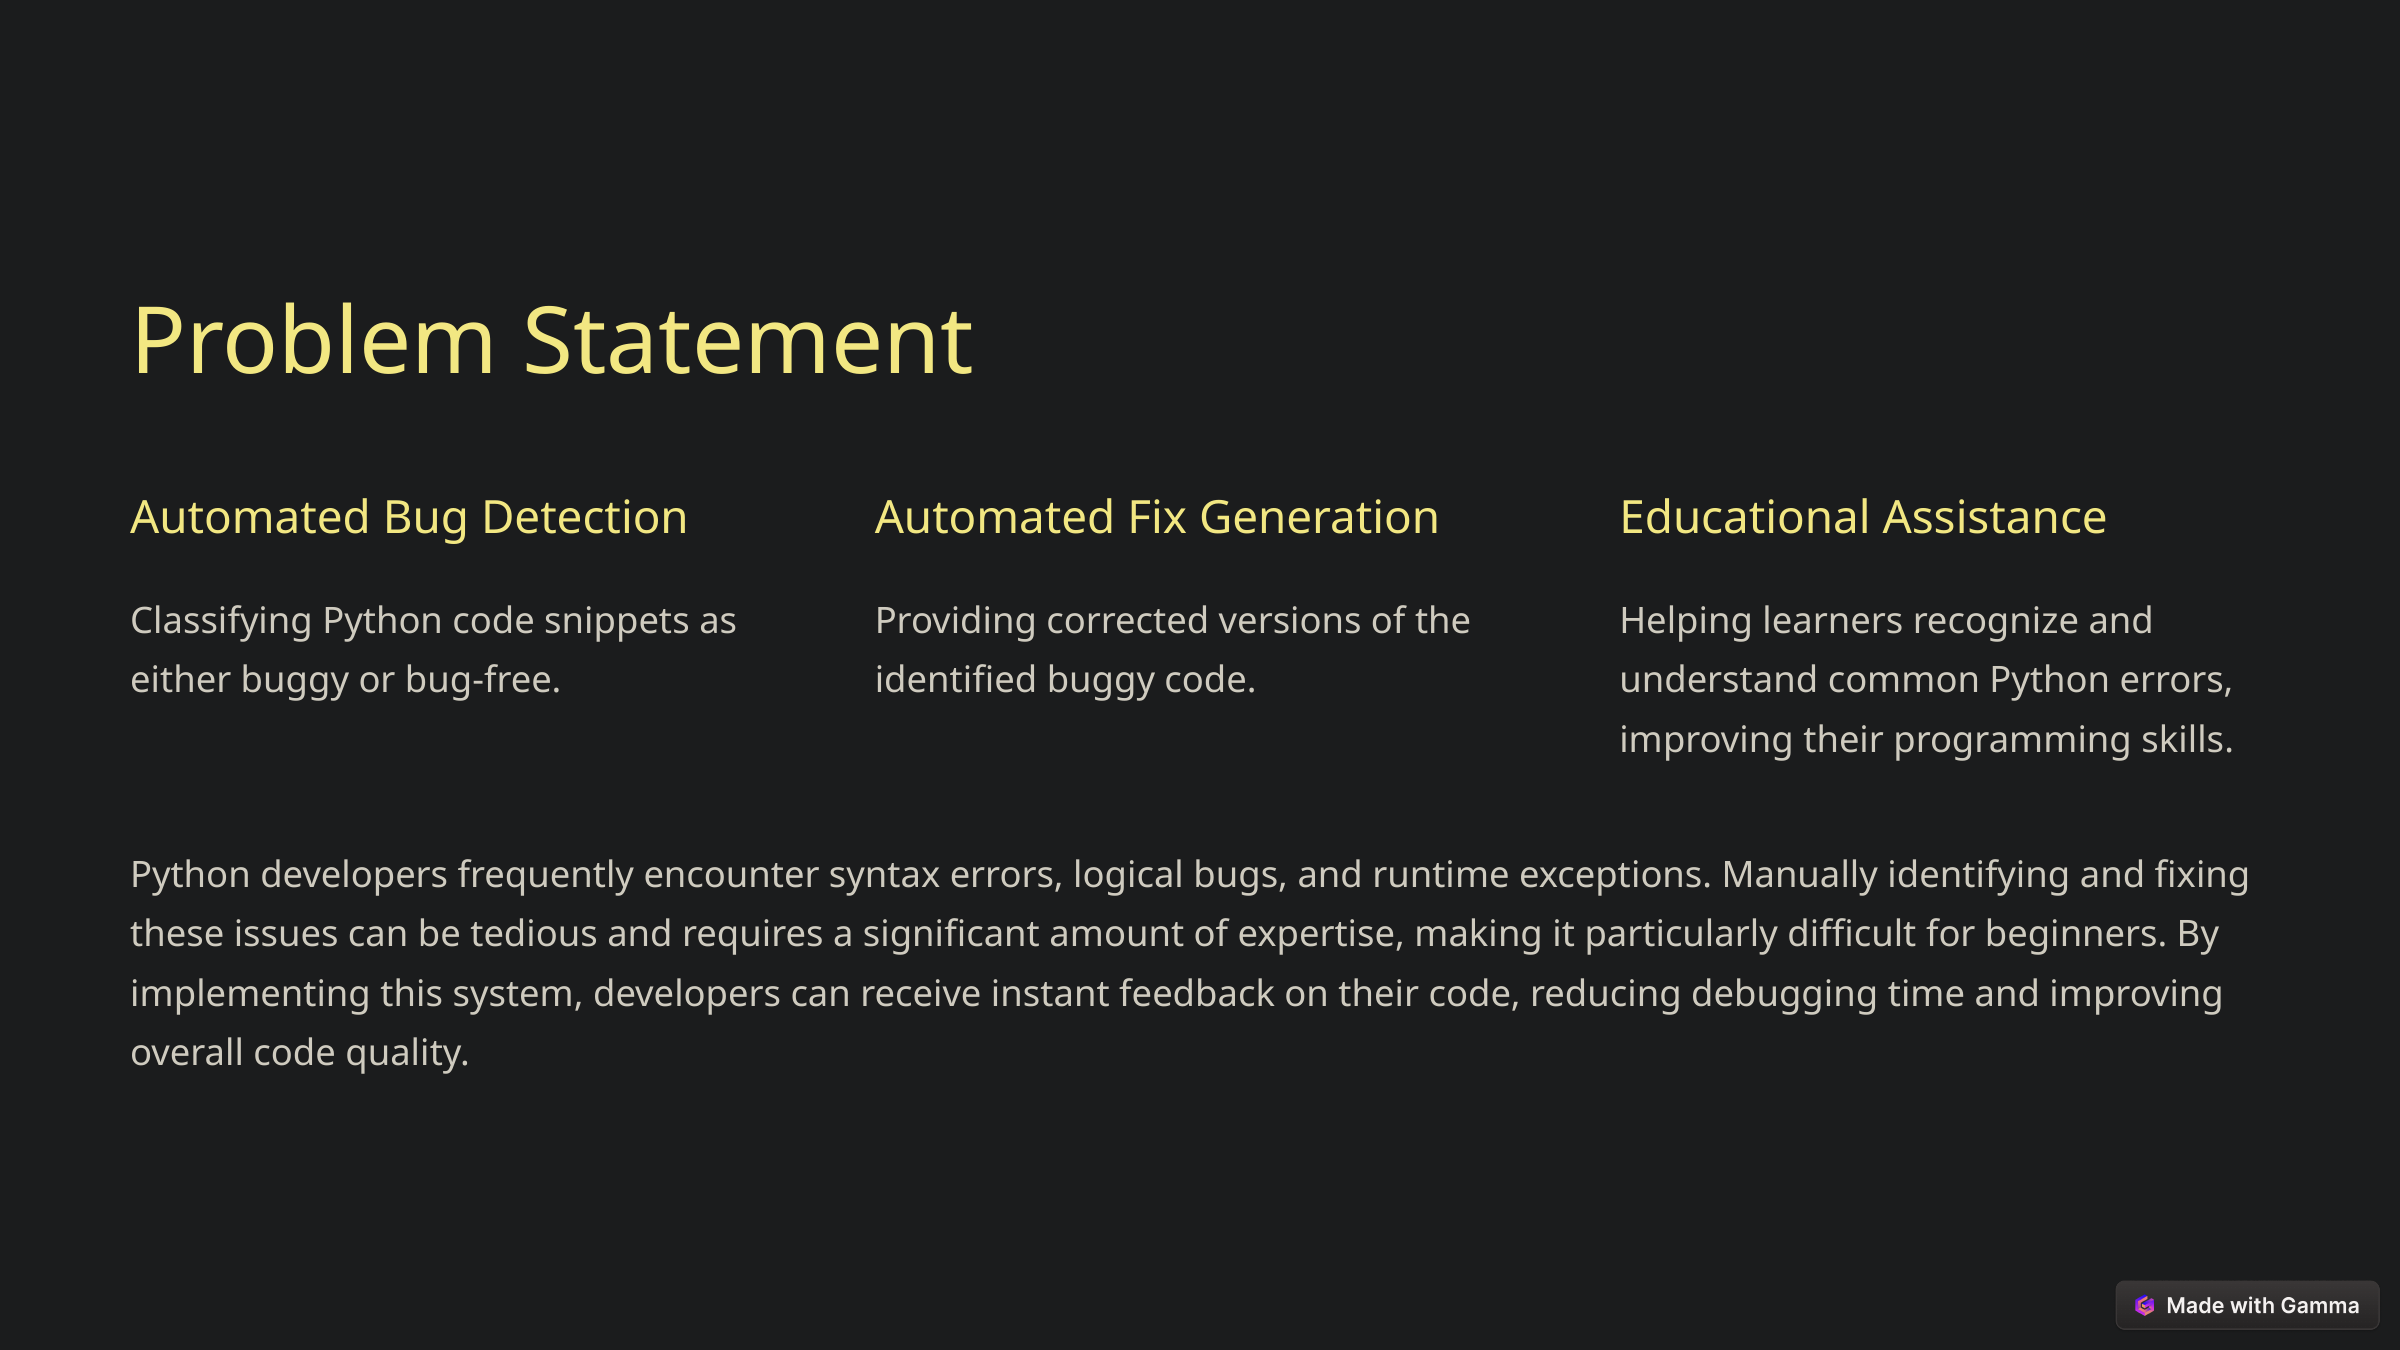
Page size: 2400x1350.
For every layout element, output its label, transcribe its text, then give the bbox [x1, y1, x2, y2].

text_box Automated Bug Detection [130, 485, 706, 544]
text_box Problem Statement [130, 276, 1061, 393]
text_box Providing corrected versions of the identified buggy code. [874, 581, 1528, 701]
text_box Helping learners recognize and understand common Python errors, improving their programming skills. [1619, 581, 2272, 760]
text_box Educational Assistance [1619, 485, 2138, 544]
text_box Automated Fix Generation [874, 485, 1467, 544]
text_box Classifying Python code snippets as either buggy or bug-free. [130, 581, 783, 701]
text_box Python developers frequently encounter syntax errors, logical bugs, and runtime exceptions. Manually identifying and fixing these issues can be tedious and requires a significant amount of expertise, making it particularly difficult for beginners. By implementing this system, developers can receive instant feedback on their code, reducing debugging time and improving overall code quality. [130, 835, 2270, 1074]
picture [2106, 1271, 2389, 1339]
